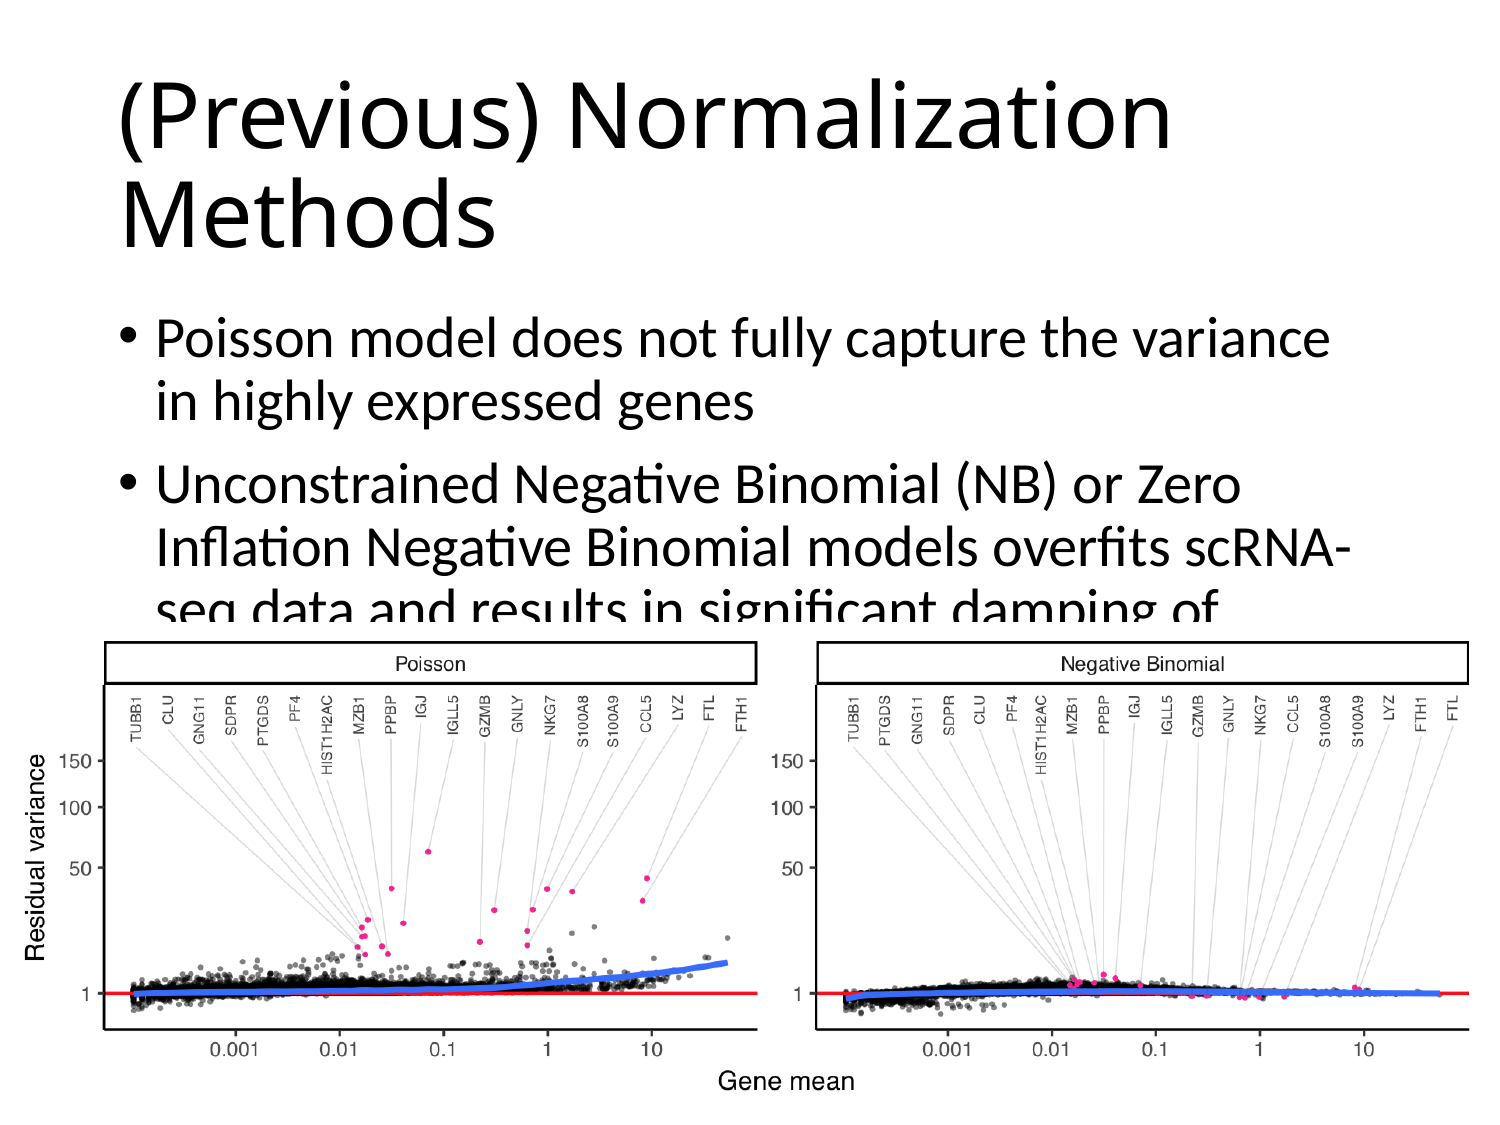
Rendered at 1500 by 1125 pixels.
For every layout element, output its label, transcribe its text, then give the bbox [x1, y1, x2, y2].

title (Previous) Normalization Methods [103, 59, 1397, 278]
list Poisson model does not fully capture the variance in highly expressed genes Unconstrained Negative Binomial (NB) or Zero Inflation Negative Binomial models overfits scRNA-seq data and results in significant damping of variance [103, 299, 1397, 622]
picture [0, 622, 1500, 1109]
